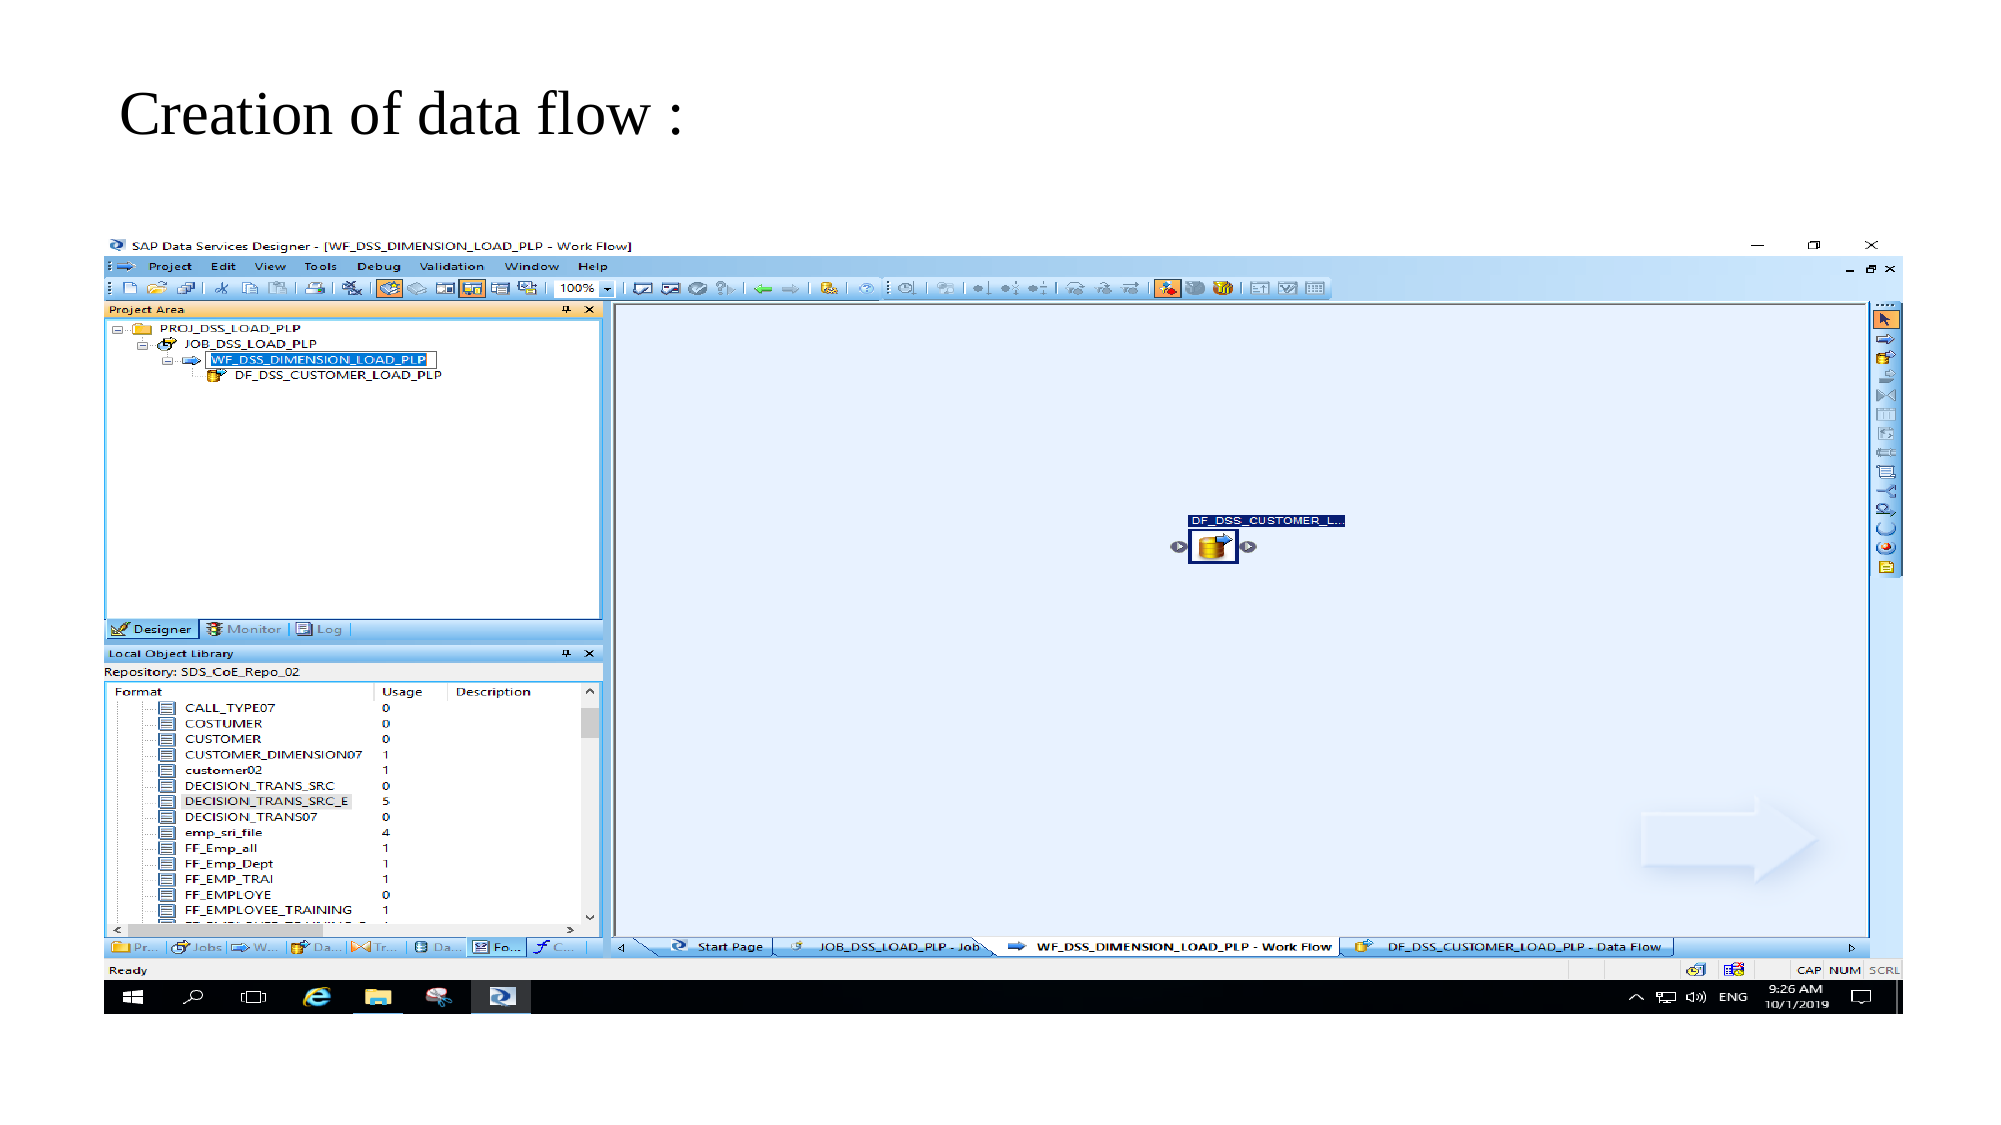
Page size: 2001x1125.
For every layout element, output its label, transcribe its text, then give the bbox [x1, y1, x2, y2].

title Creation of data flow : [104, 59, 1863, 170]
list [104, 236, 1903, 1014]
